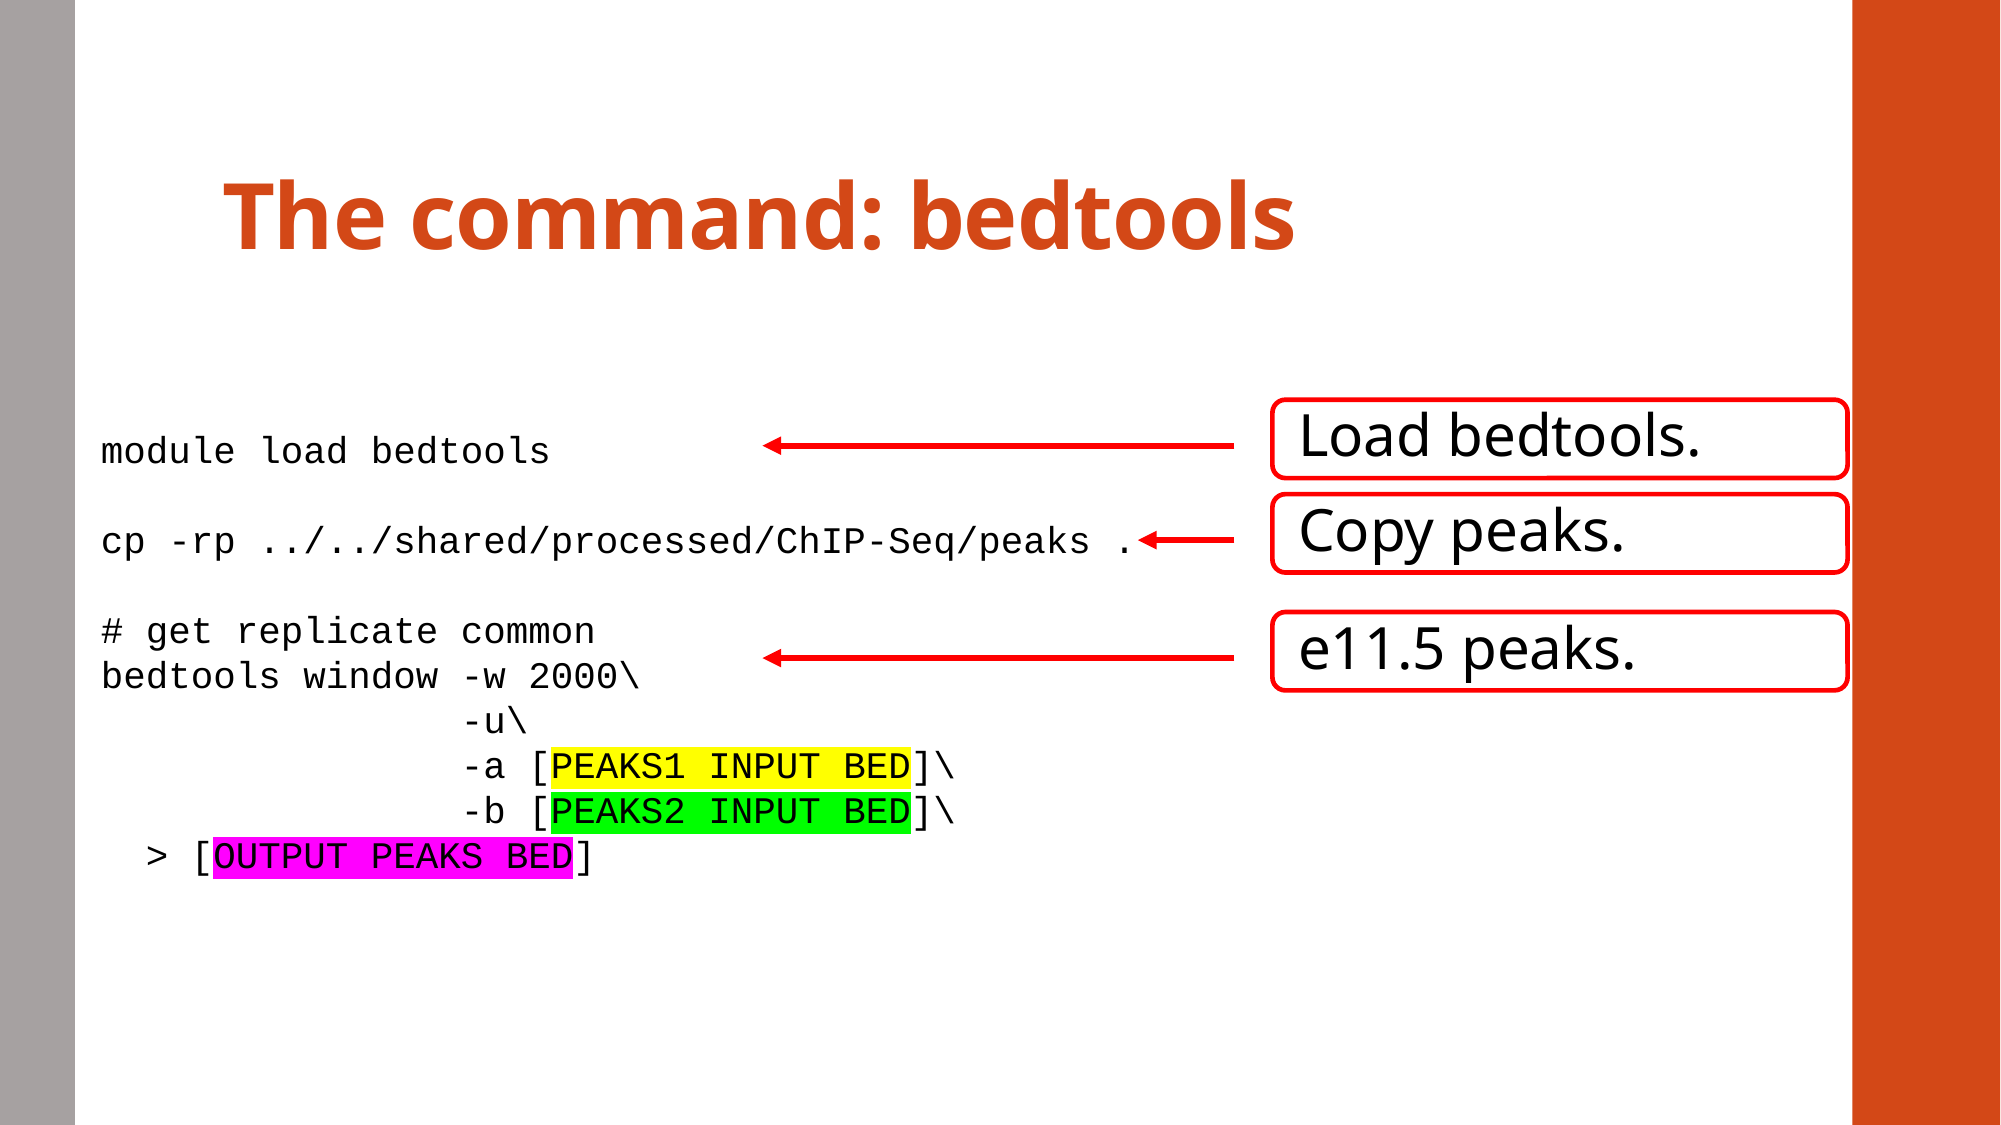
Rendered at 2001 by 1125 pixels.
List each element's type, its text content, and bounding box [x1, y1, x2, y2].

text_box module load bedtools cp -rp ../../shared/processed/ChIP-Seq/peaks . # get replicate common bedtools window -w 2000\ -u\ -a [PEAKS1 INPUT BED]\ -b [PEAKS2 INPUT BED]\ > [OUTPUT PEAKS BED] [85, 418, 1918, 973]
title The command: bedtools [206, 48, 1797, 278]
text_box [762, 390, 1848, 479]
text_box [762, 603, 1848, 691]
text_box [1137, 485, 1848, 573]
